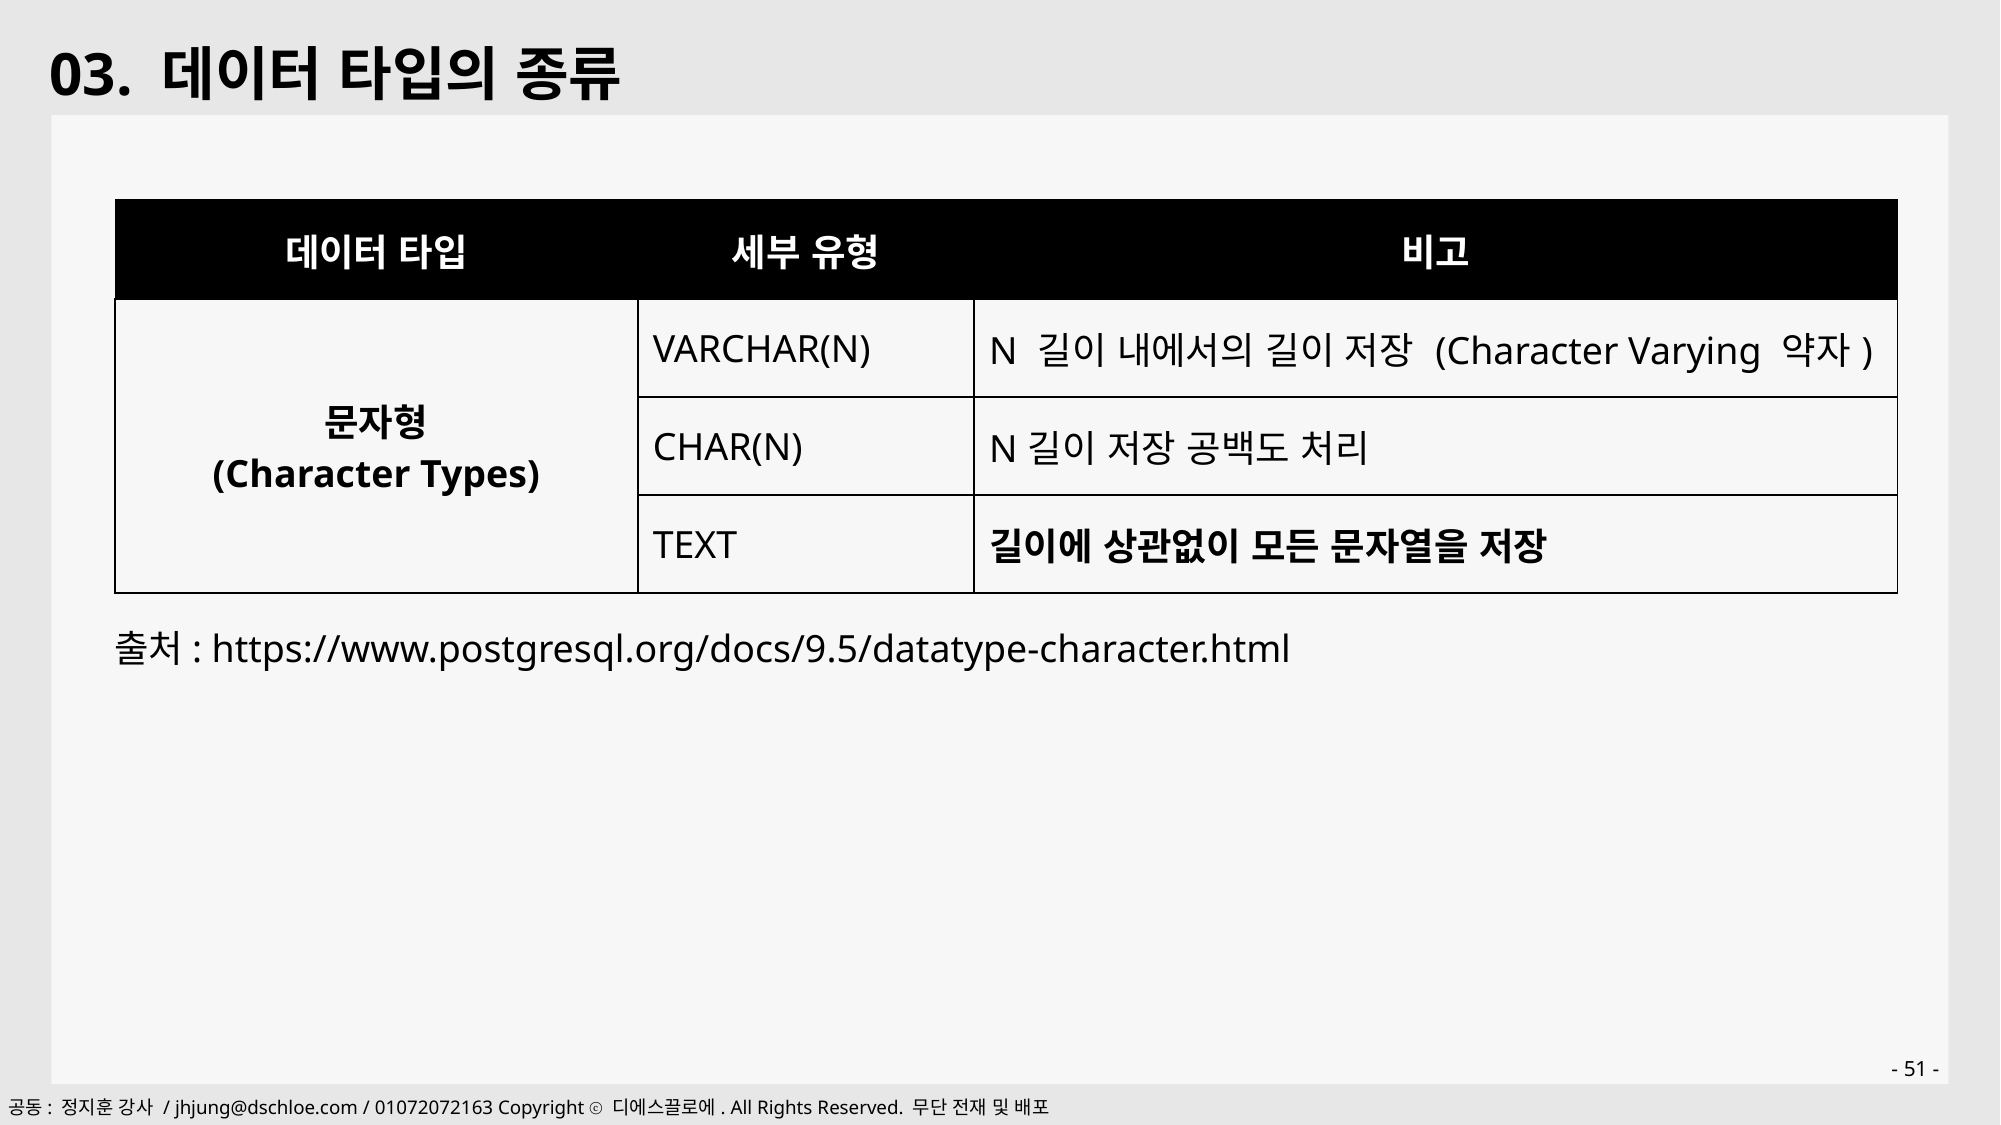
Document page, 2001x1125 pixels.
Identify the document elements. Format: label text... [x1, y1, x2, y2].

text_box 03. 데이터 타입의 종류 [34, 30, 638, 115]
table_cell N 길이 내에서의 길이 저장 (Character Varying 약자) [975, 300, 1897, 396]
slide_number - 51 - [1504, 1039, 1955, 1100]
table_cell VARCHAR(N) [639, 300, 973, 396]
table_header 세부 유형 [638, 203, 974, 298]
table_header 비고 [974, 203, 1898, 298]
table_cell 문자형 (Character Types) [116, 300, 637, 592]
table_header 데이터 타입 [115, 203, 638, 298]
table_cell TEXT [639, 496, 973, 592]
table_cell N길이 저장 공백도 처리 [975, 398, 1897, 494]
table_cell 길이에 상관없이 모든 문자열을 저장 [975, 496, 1897, 592]
table_cell CHAR(N) [639, 398, 973, 494]
text_box 출처: https://www.postgresql.org/docs/9.5/datatype-character.html [99, 617, 1307, 678]
